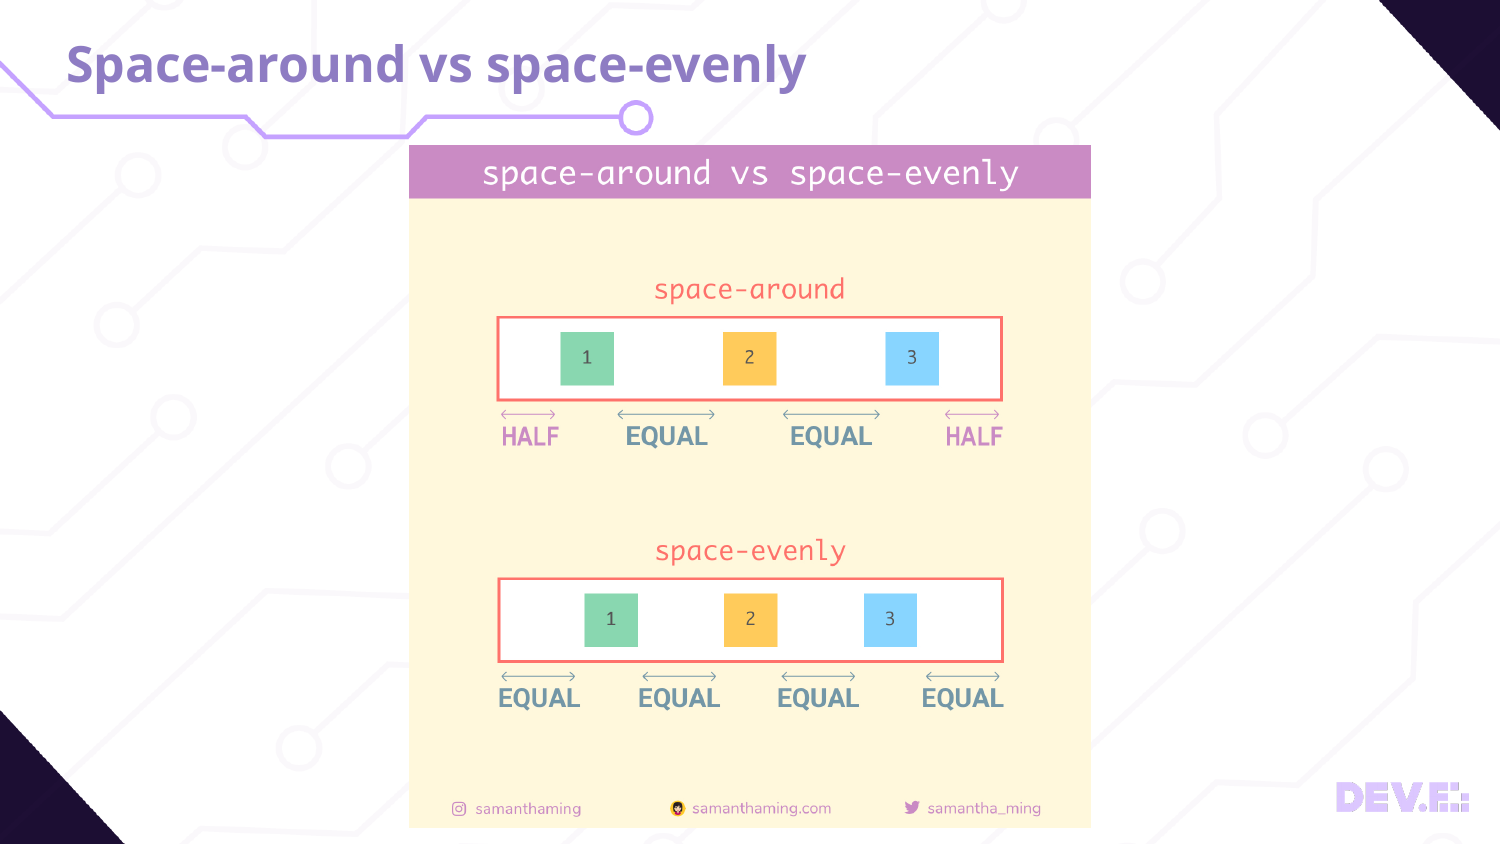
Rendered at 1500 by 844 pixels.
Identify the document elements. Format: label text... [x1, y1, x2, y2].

picture [0, 0, 1500, 844]
title Space-around vs space-evenly [51, 17, 1449, 112]
